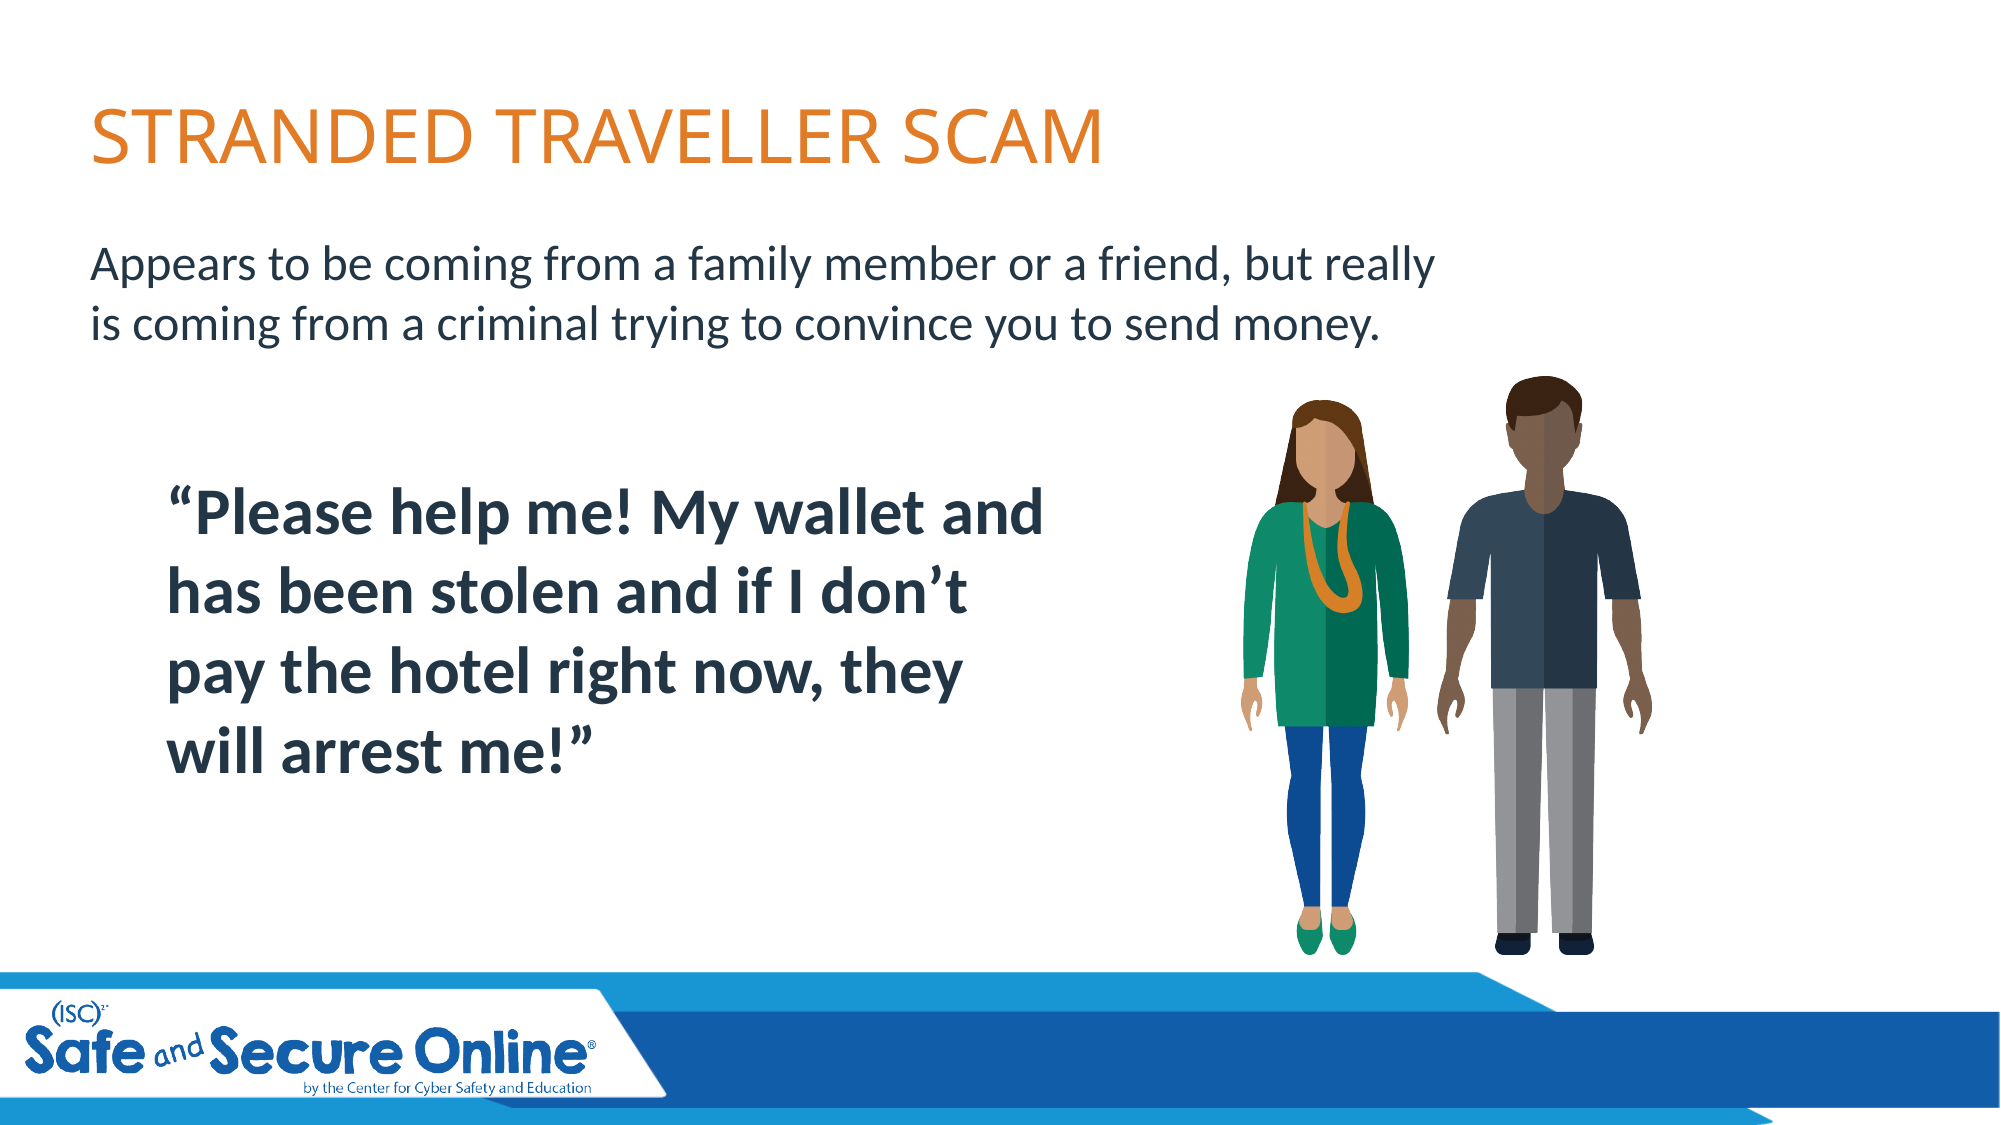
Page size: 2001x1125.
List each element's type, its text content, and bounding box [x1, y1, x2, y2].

picture [1241, 376, 1652, 955]
text_box Appears to be coming from a family member or a friend, but really is coming from a criminal trying to convince you to send money. [75, 222, 1467, 358]
picture [0, 972, 2000, 1125]
text_box STRANDED TRAVELLER SCAM [75, 81, 1269, 173]
text_box “Please help me! My wallet and has been stolen and if I don’t pay the hotel right now, they will arrest me!” [152, 460, 1088, 795]
